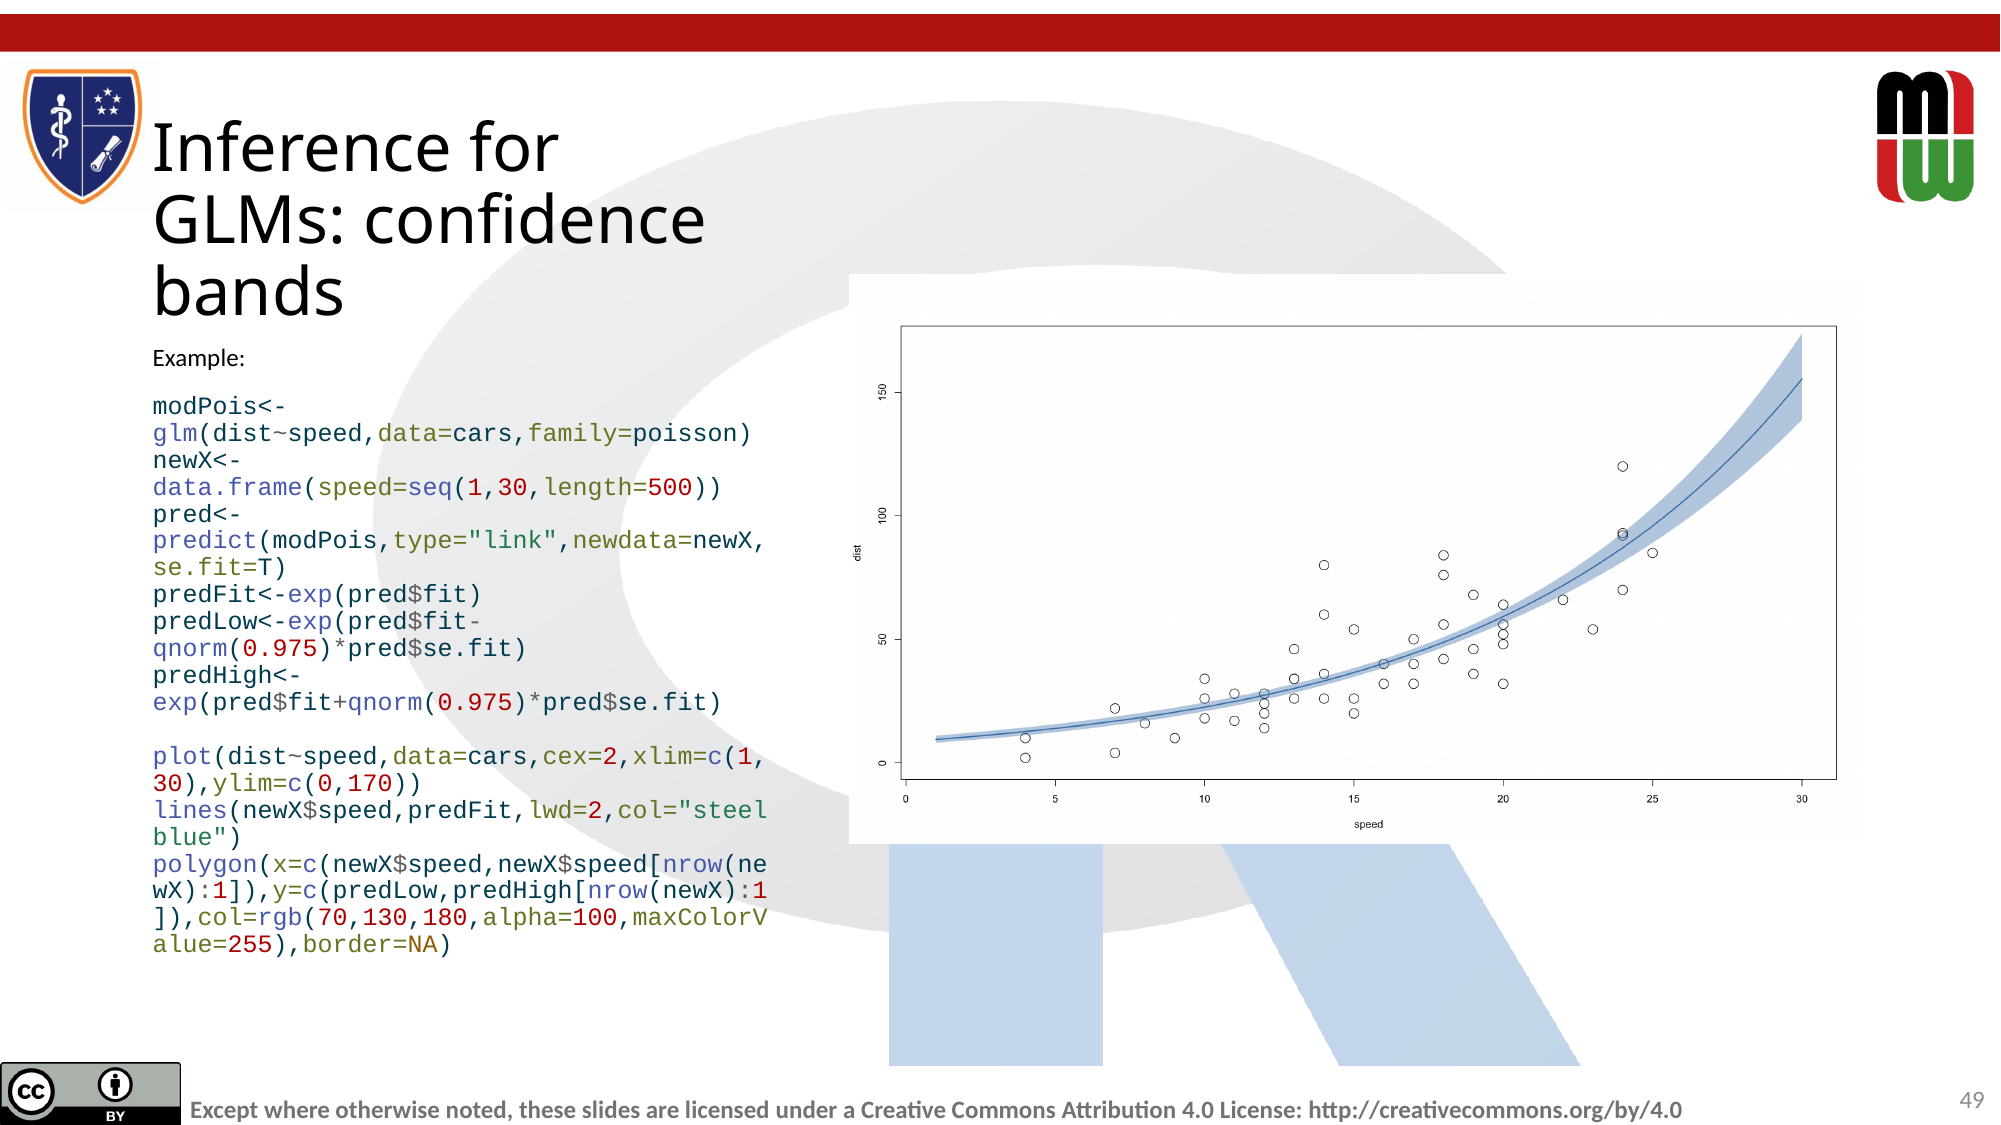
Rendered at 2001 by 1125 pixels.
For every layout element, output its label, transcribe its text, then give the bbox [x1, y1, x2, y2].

list Example: modPois<-glm(dist~speed,data=cars,family=poisson) newX<-data.frame(speed=seq(1,30,length=500)) pred<-predict(modPois,type="link",newdata=newX, se.fit=T) predFit<-exp(pred$fit) predLow<-exp(pred$fit-qnorm(0.975)*pred$se.fit) predHigh<-exp(pred$fit+qnorm(0.975)*pred$se.fit) plot(dist~speed,data=cars,cex=2,xlim=c(1,30),ylim=c(0,170)) lines(newX$speed,predFit,lwd=2,col="steelblue") polygon(x=c(newX$speed,newX$speed[nrow(newX):1]),y=c(predLow,predHigh[nrow(newX):1]),col=rgb(70,130,180,alpha=100,maxColorValue=255),border=NA) [137, 337, 783, 963]
title Inference for GLMs: confidence bands [137, 75, 783, 337]
picture [4, 59, 161, 213]
picture [0, 1062, 181, 1125]
slide_number 49 [1550, 1073, 2000, 1125]
picture [849, 274, 1863, 844]
